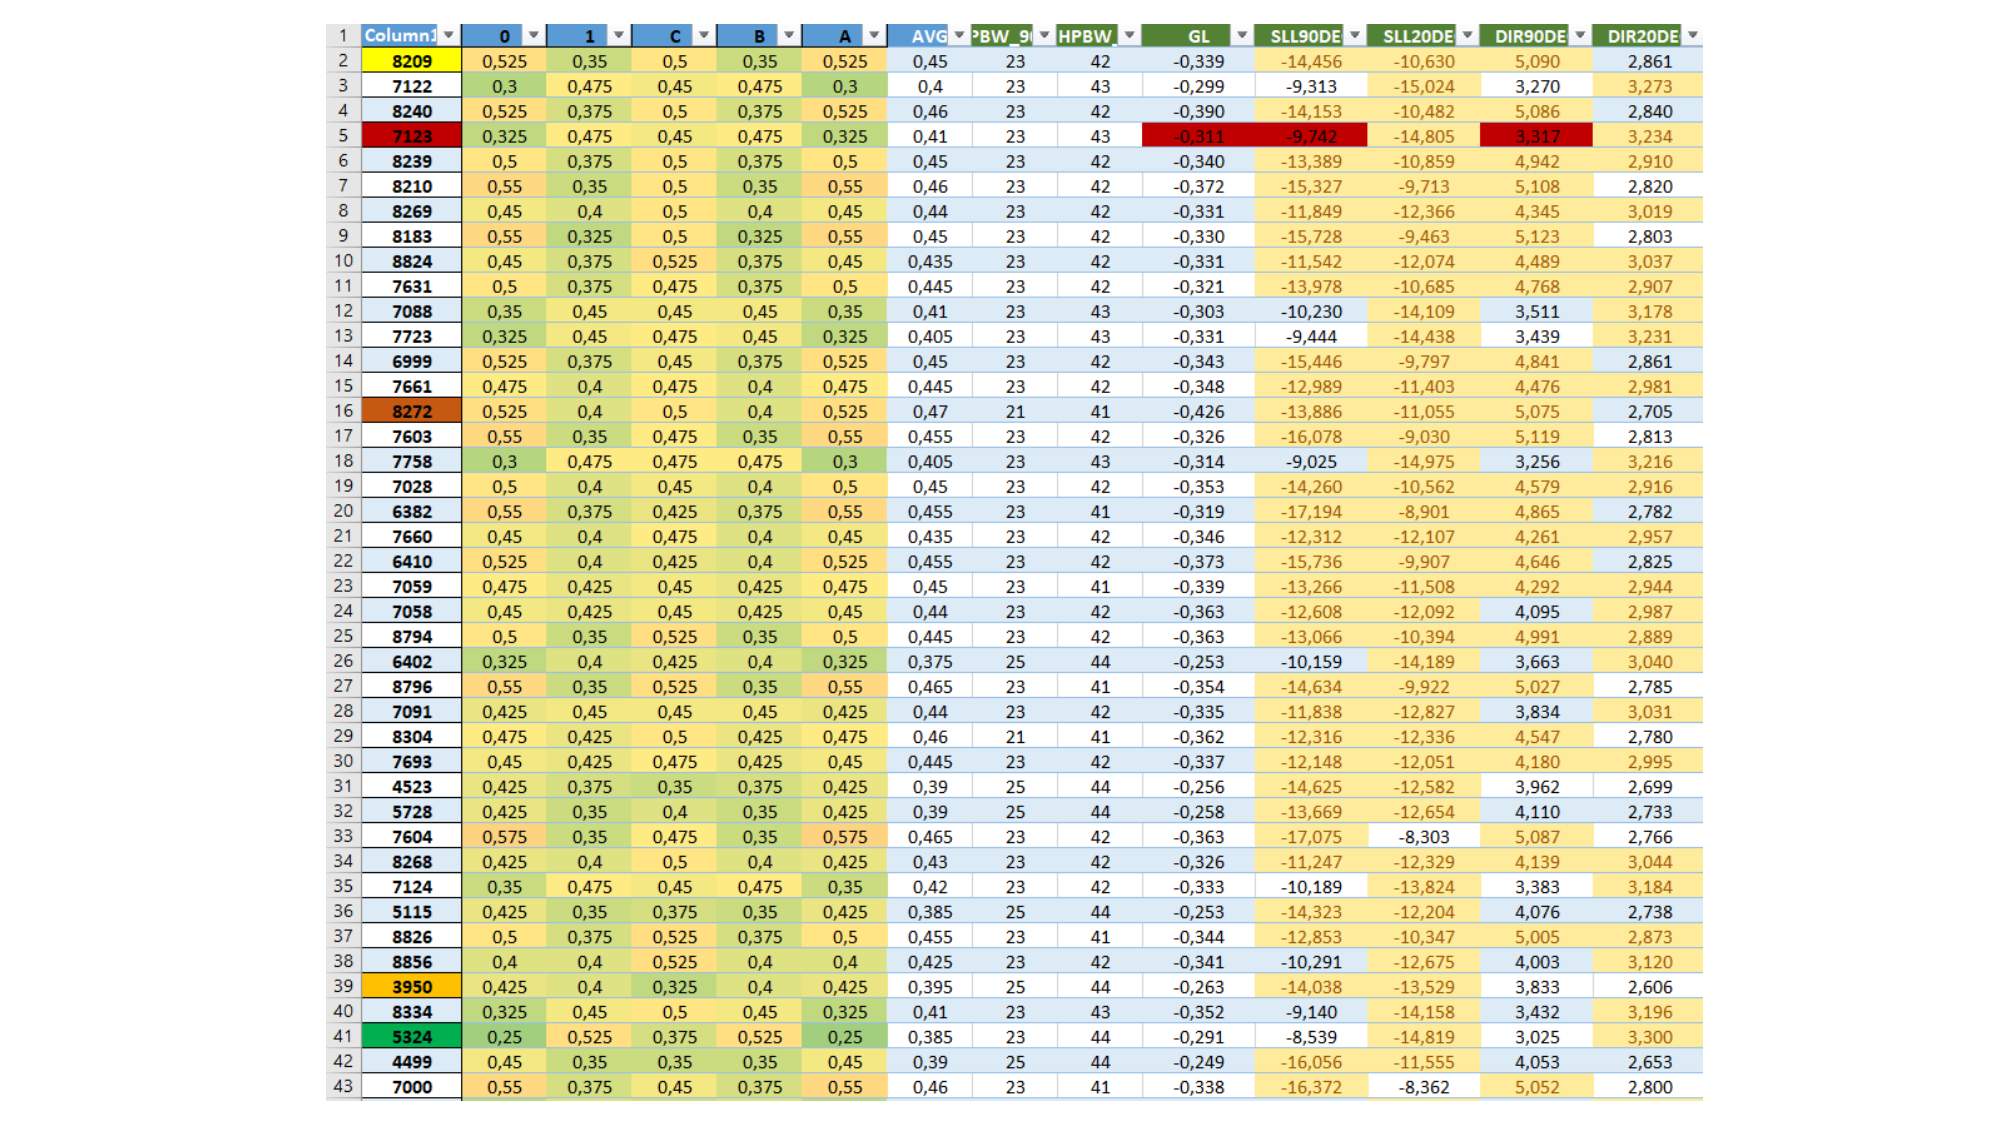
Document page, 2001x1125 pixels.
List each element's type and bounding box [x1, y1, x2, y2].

picture [326, 24, 1703, 1101]
